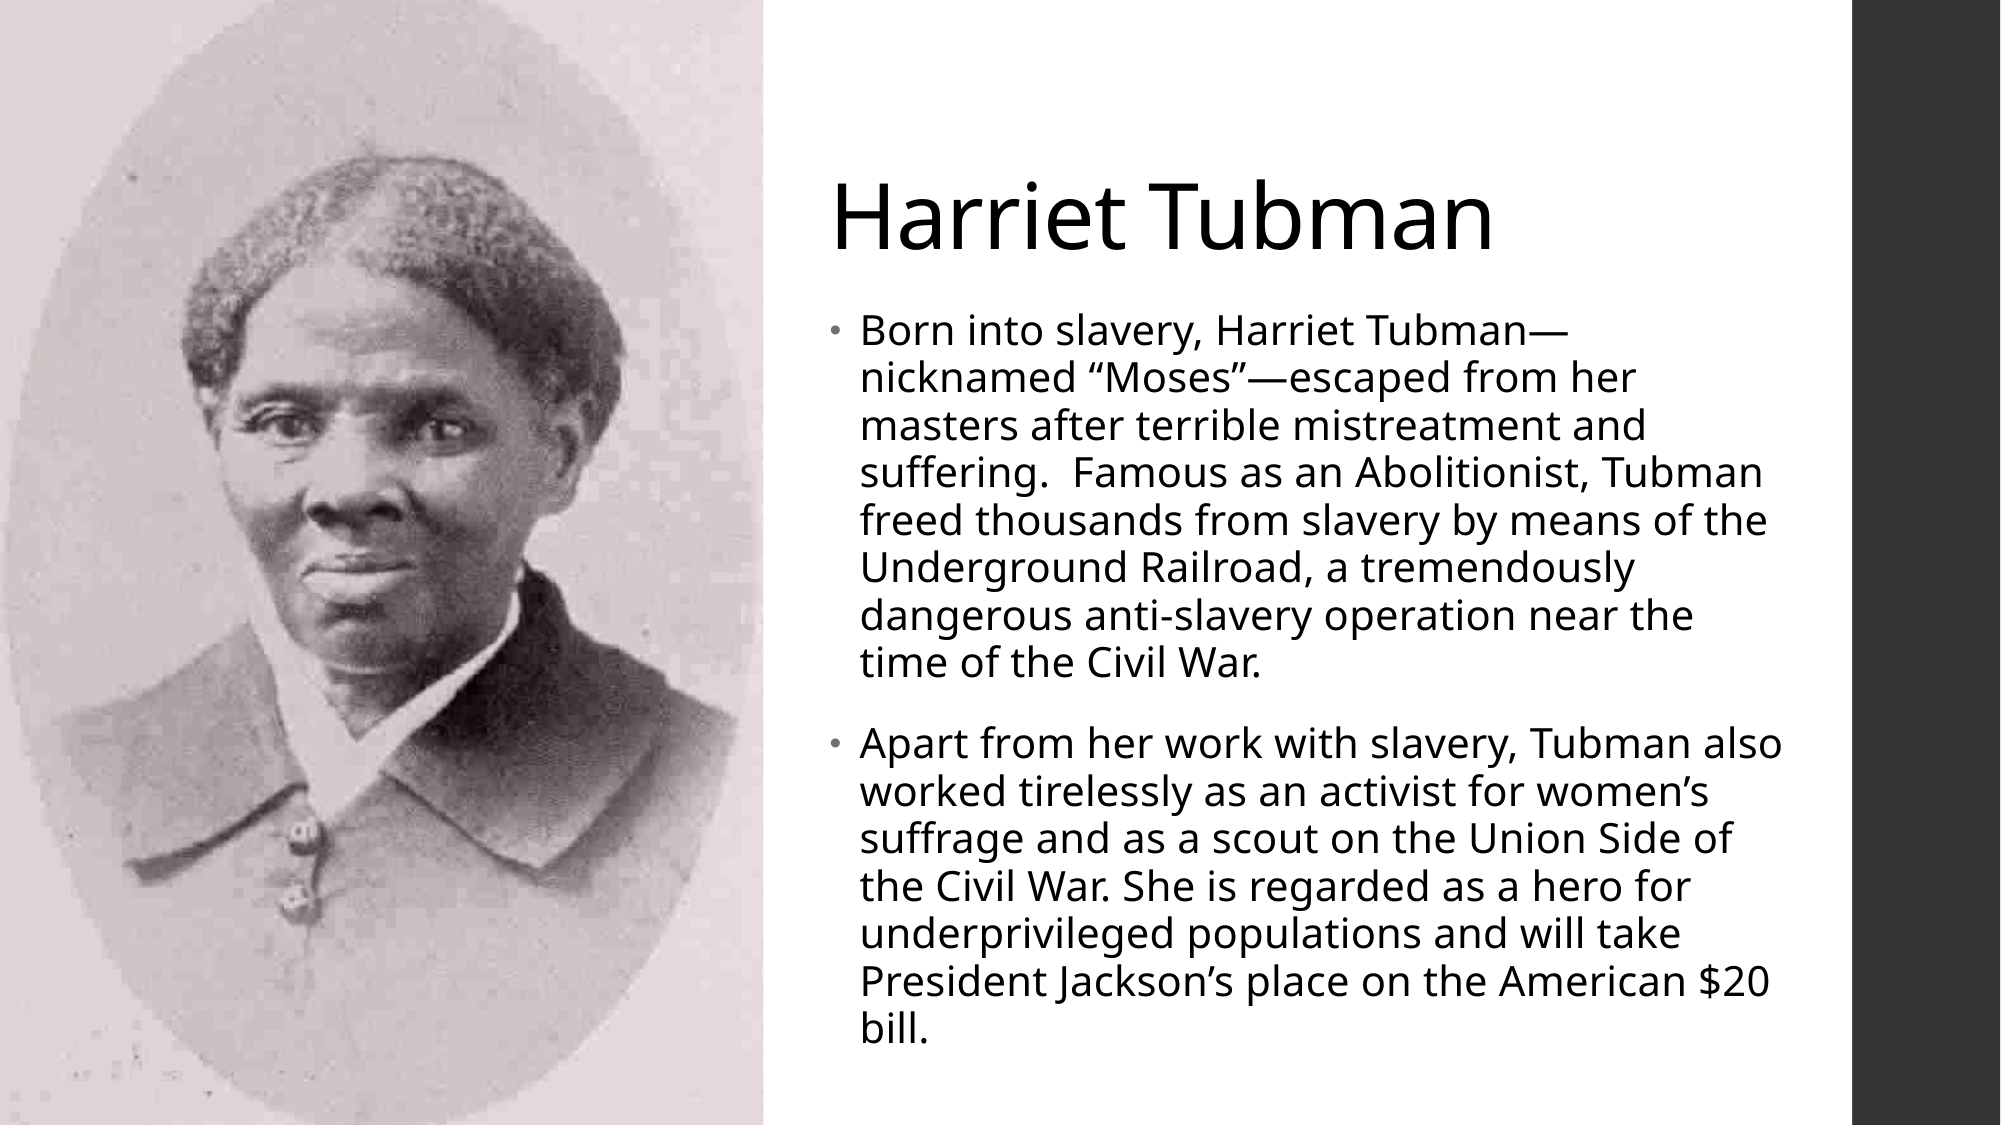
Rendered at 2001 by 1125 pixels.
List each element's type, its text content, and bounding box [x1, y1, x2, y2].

text_box [1851, 0, 2000, 1125]
picture [0, 0, 764, 1125]
list Born into slavery, Harriet Tubman—nicknamed “Moses”—escaped from her masters after terrible mistreatment and suffering. Famous as an Abolitionist, Tubman freed thousands from slavery by means of the Underground Railroad, a tremendously dangerous anti-slavery operation near the time of the Civil War. Apart from her work with slavery, Tubman also worked tirelessly as an activist for women’s suffrage and as a scout on the Union Side of the Civil War. She is regarded as a hero for underprivileged populations and will take President Jackson’s place on the American $20 bill. [814, 299, 1802, 1014]
title Harriet Tubman [814, 60, 1799, 278]
